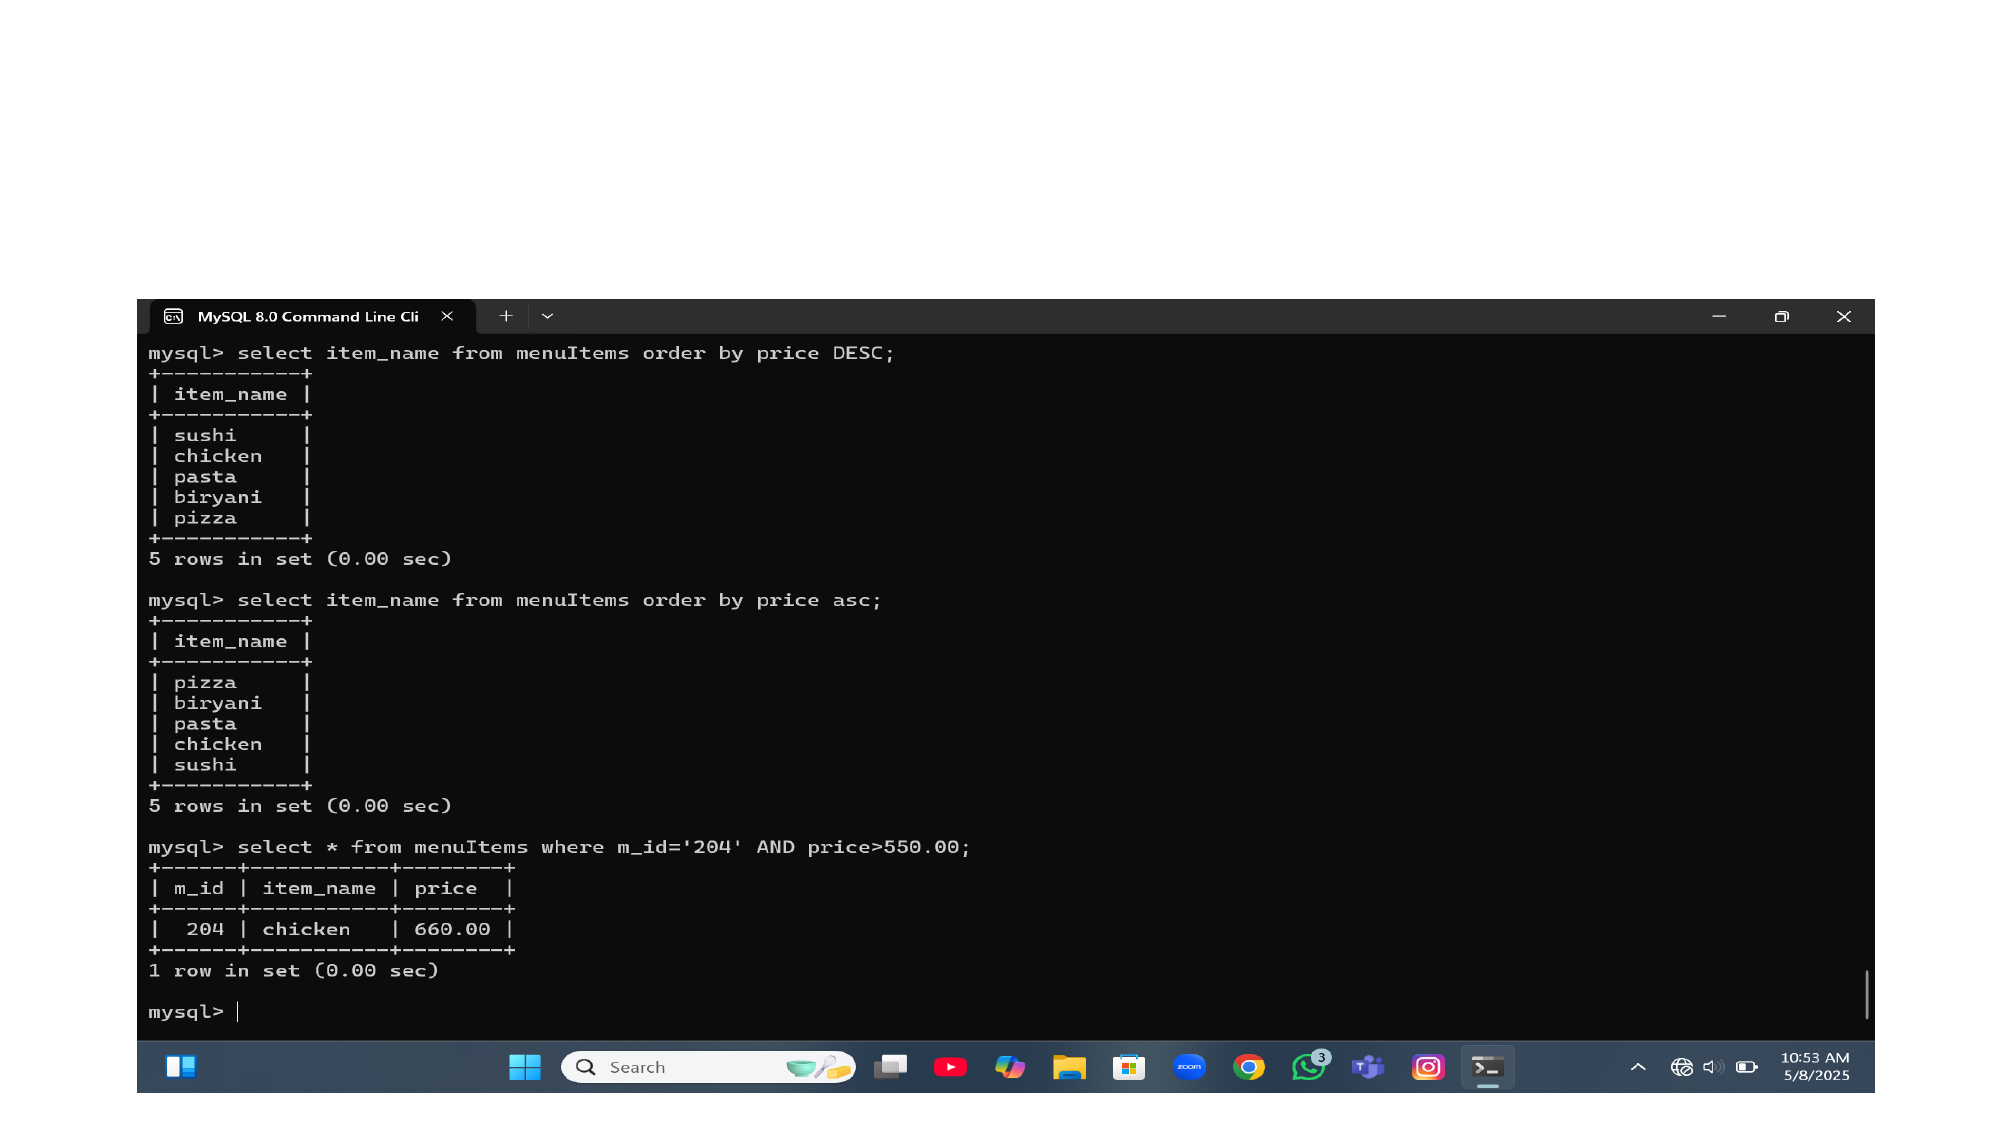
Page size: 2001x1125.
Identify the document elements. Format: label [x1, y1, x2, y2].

list [137, 299, 1875, 1093]
